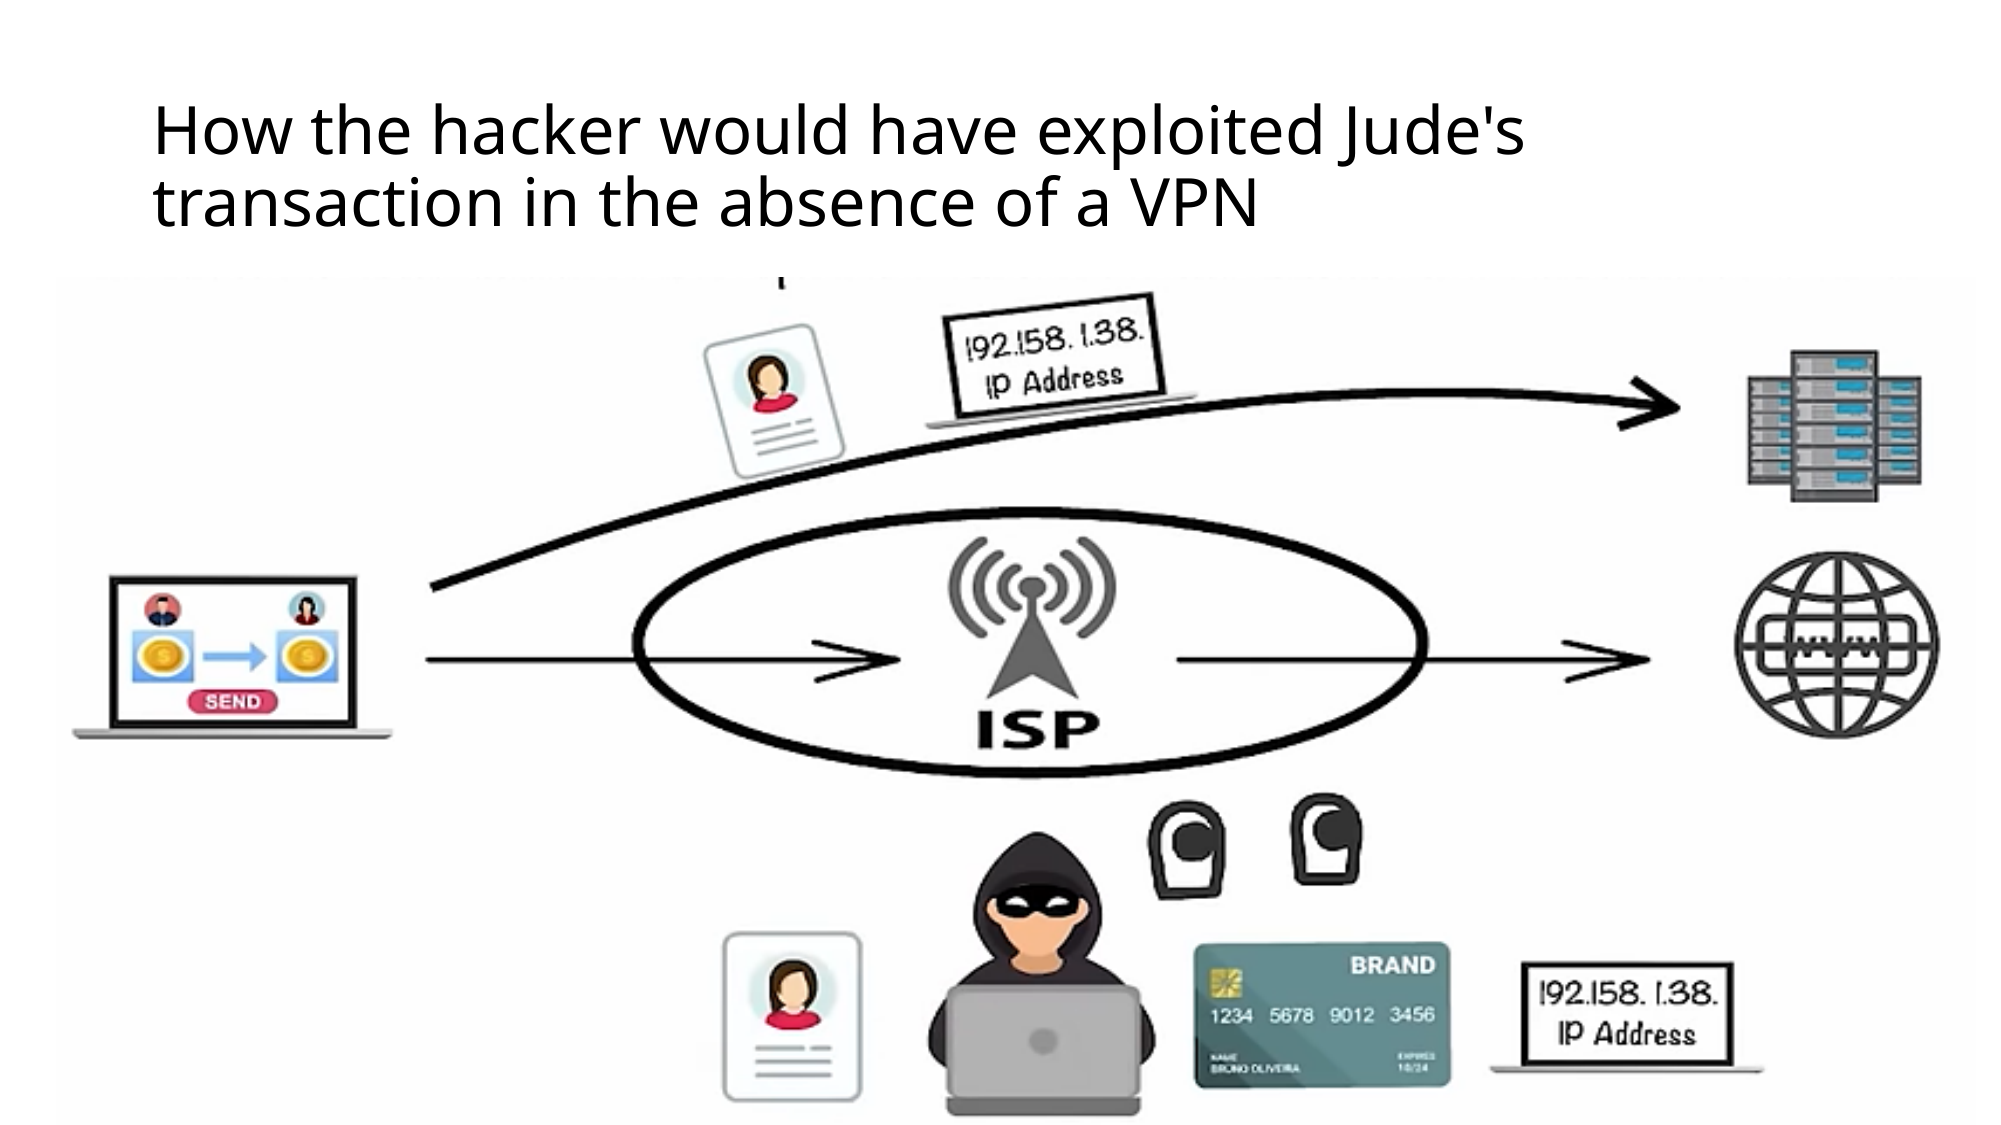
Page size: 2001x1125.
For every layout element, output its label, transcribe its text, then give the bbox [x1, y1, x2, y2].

title How the hacker would have exploited Jude's transaction in the absence of a VPN [137, 59, 1863, 277]
picture [56, 277, 1976, 1125]
